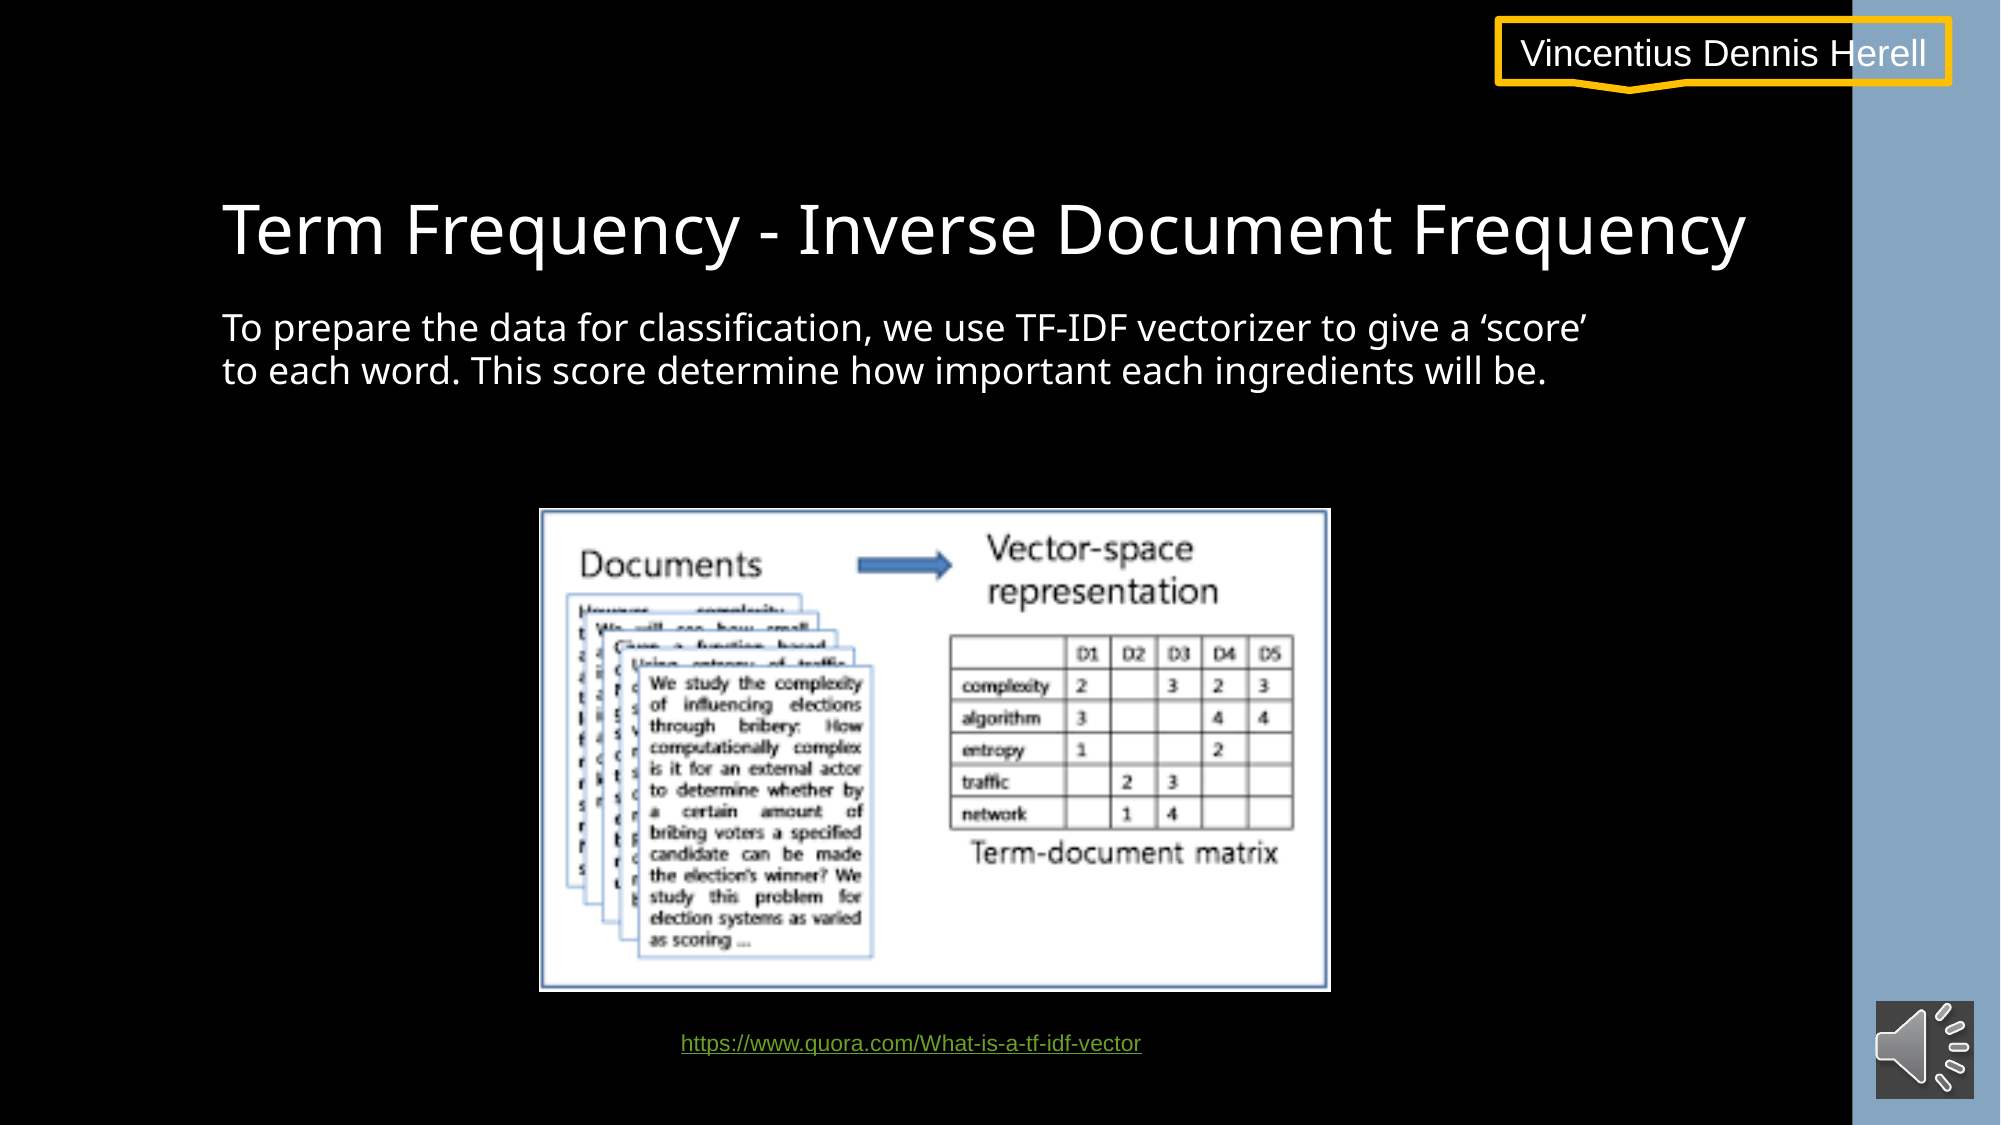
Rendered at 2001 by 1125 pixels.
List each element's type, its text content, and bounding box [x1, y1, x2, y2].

list To prepare the data for classification, we use TF-IDF vectorizer to give a ‘score’ to each word. This score determine how important each ingredients will be. [206, 299, 1617, 1014]
text_box https://www.quora.com/What-is-a-tf-idf-vector [665, 1013, 1158, 1125]
title Term Frequency - Inverse Document Frequency [206, 60, 1797, 278]
text_box Vincentius Dennis Herell [1498, 19, 1949, 91]
picture [1874, 999, 1976, 1101]
picture [538, 508, 1332, 992]
